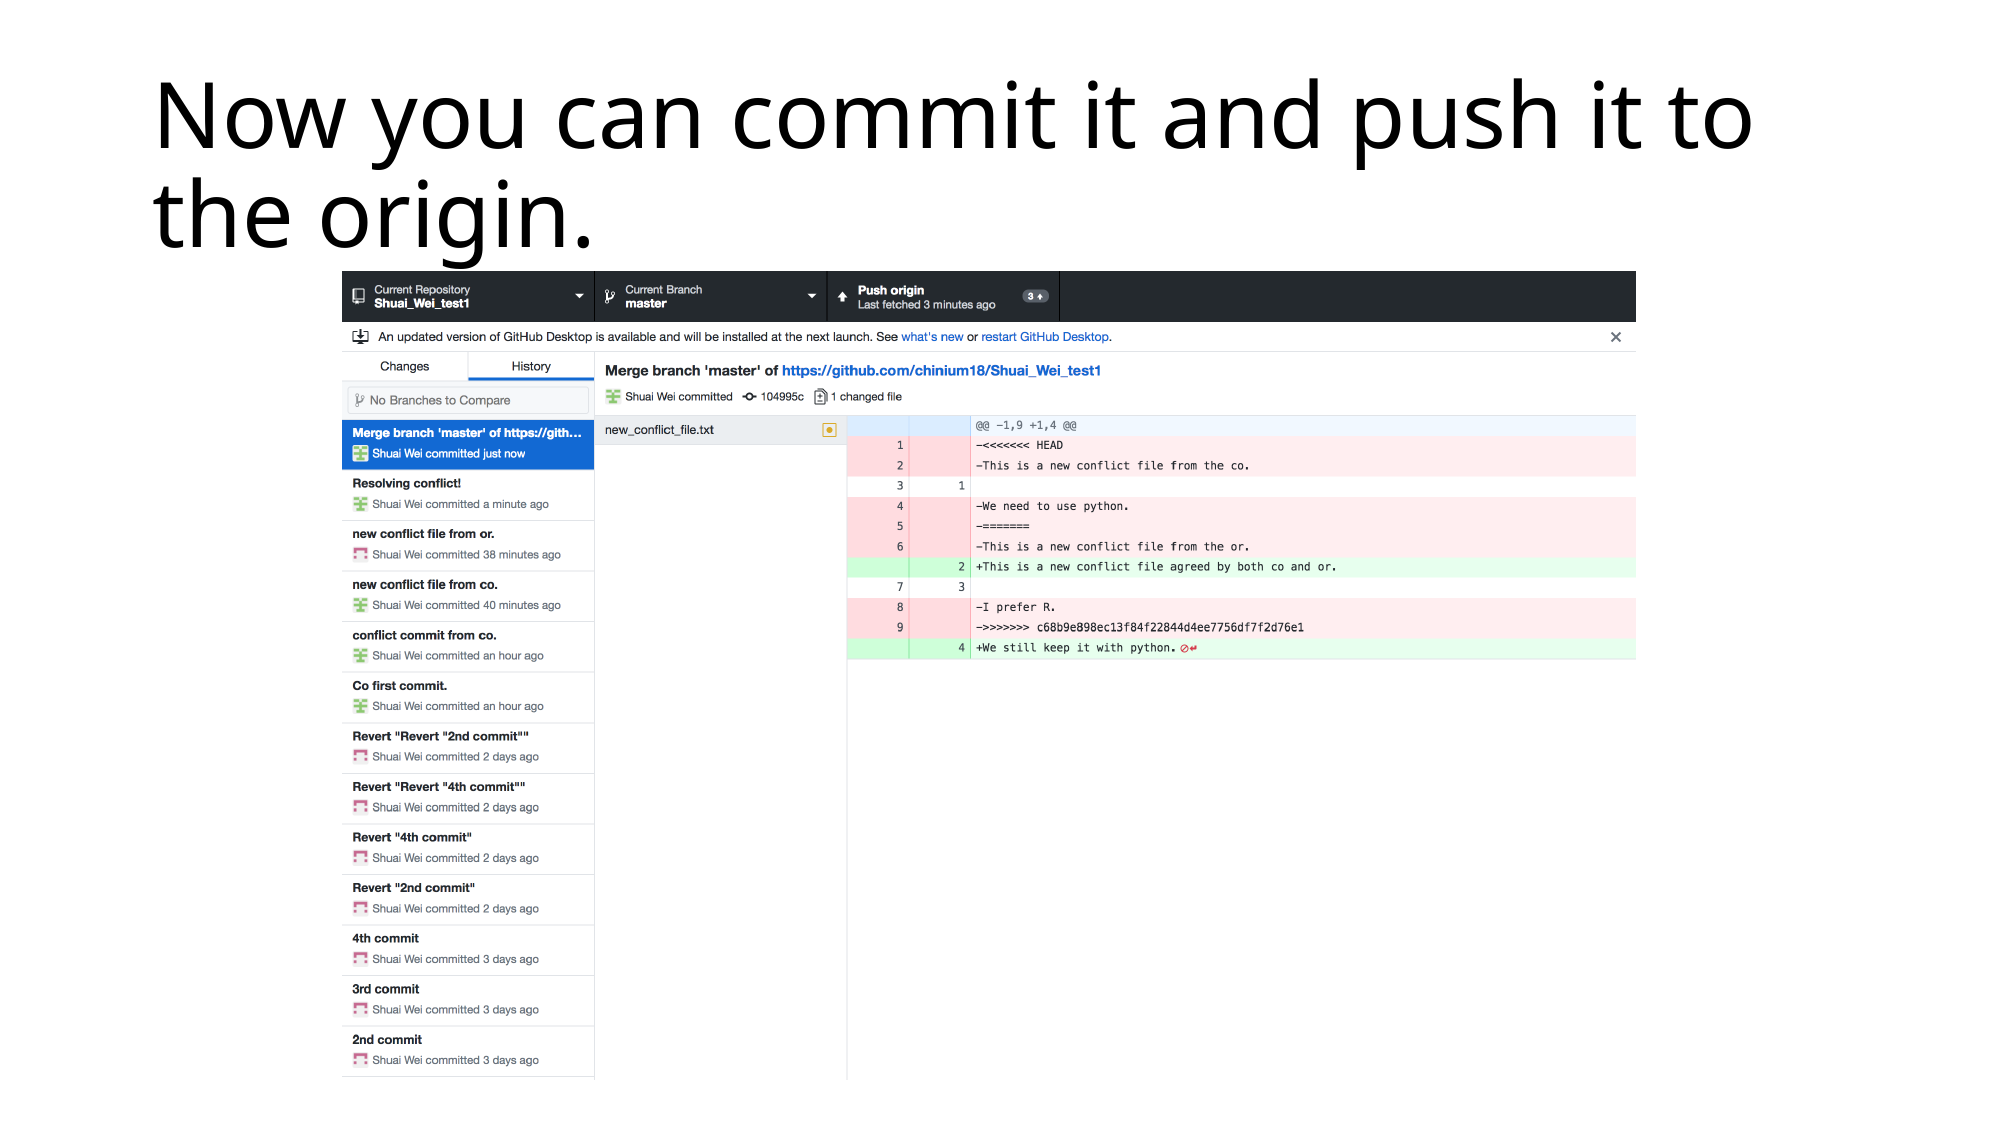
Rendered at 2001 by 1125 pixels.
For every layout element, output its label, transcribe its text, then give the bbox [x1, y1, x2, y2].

title Now you can commit it and push it to the origin. [137, 59, 1863, 278]
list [339, 271, 1637, 1080]
